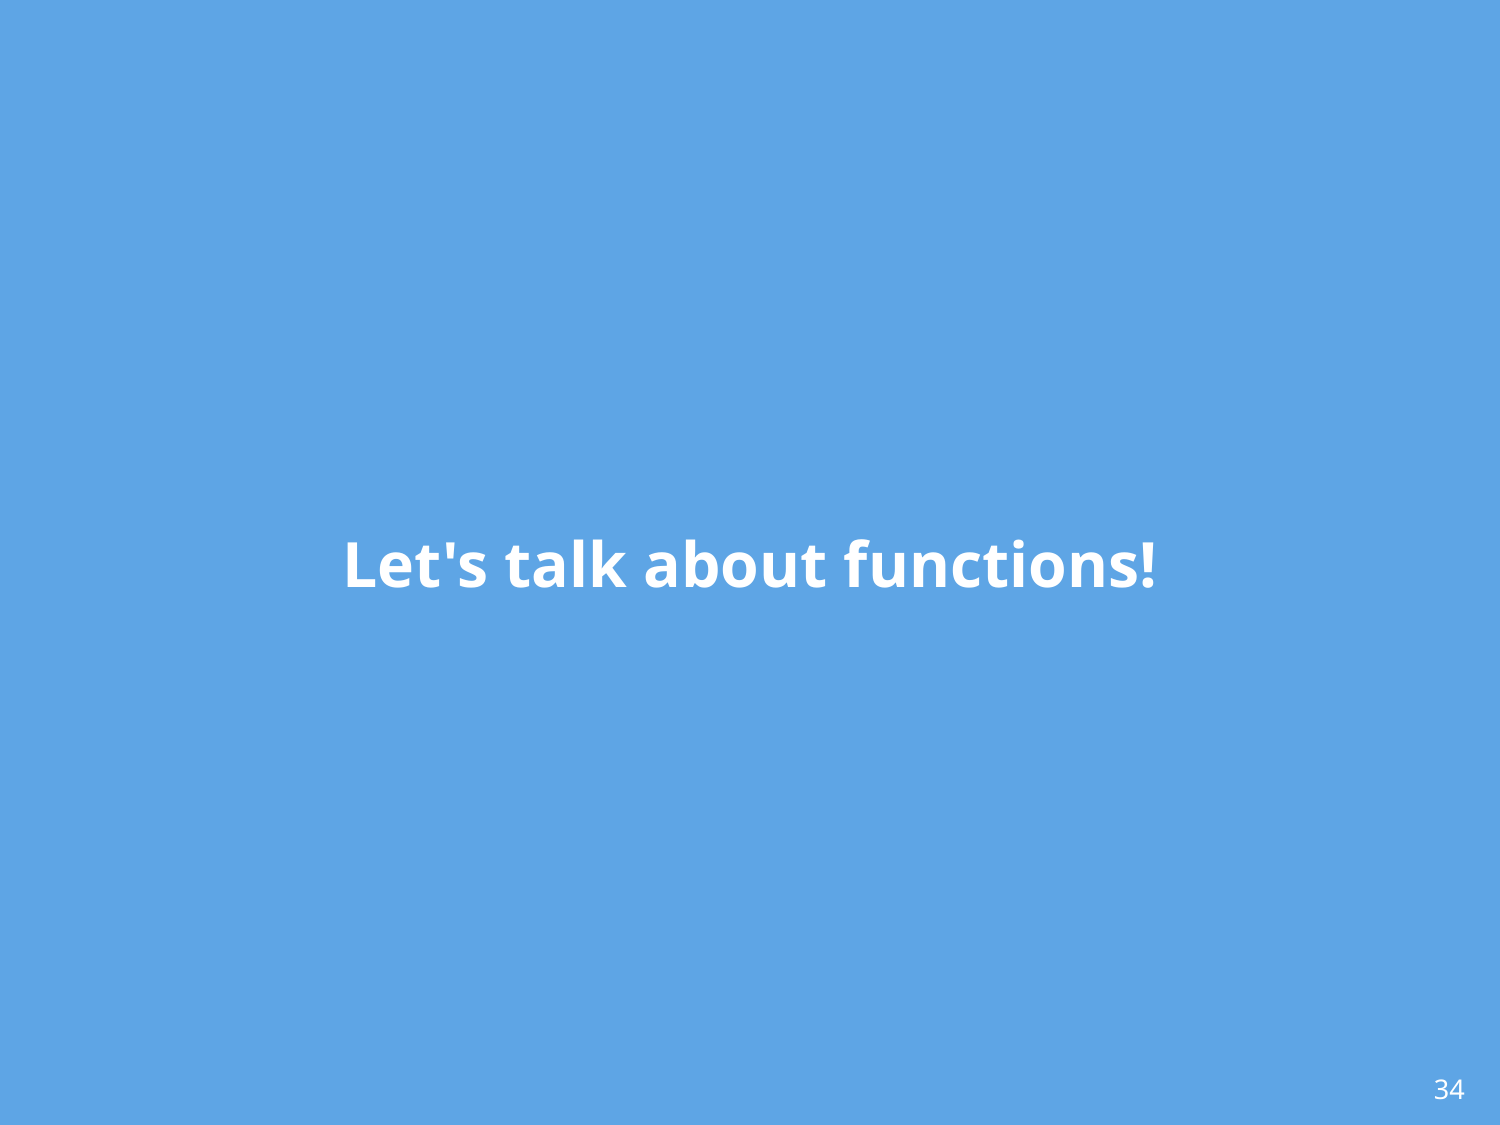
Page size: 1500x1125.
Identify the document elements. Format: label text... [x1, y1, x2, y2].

slide_number ‹#› [1389, 1057, 1480, 1125]
title Let's talk about functions! [98, 128, 1402, 997]
